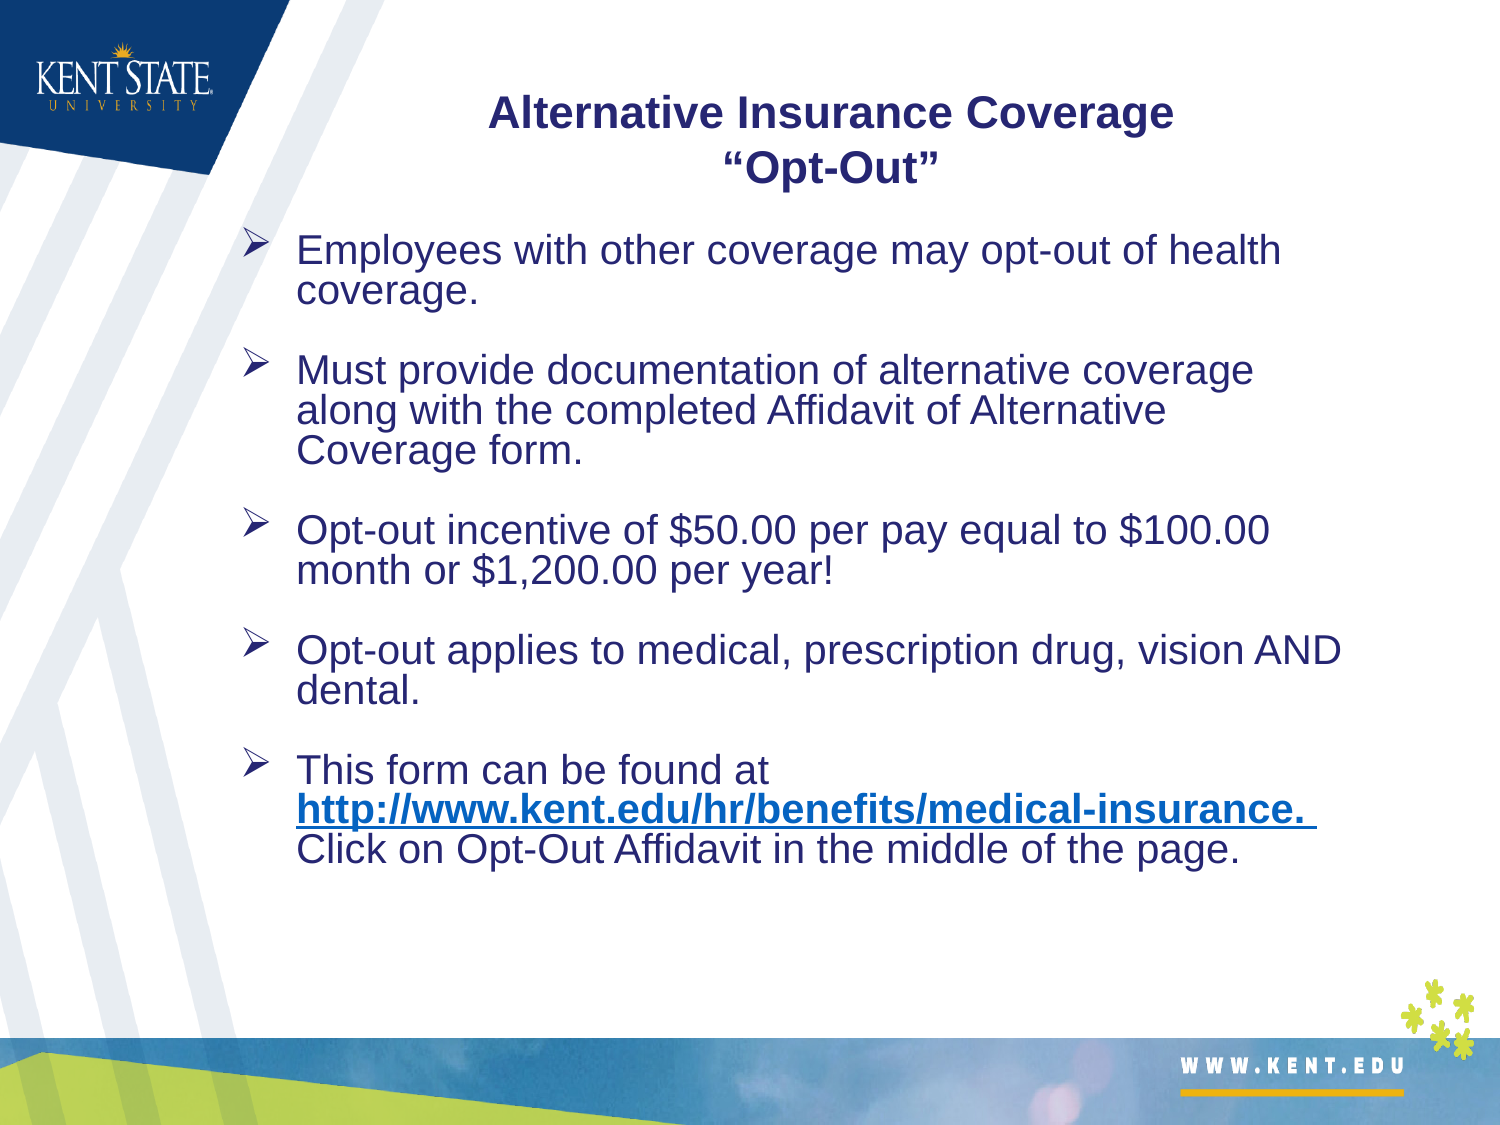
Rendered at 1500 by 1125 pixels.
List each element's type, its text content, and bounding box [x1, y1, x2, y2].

text_box Employees with other coverage may opt-out of health coverage. Must provide documentation of alternative coverage along with the completed Affidavit of Alternative Coverage form. Opt-out incentive of $50.00 per pay equal to $100.00 month or $1,200.00 per year! Opt-out applies to medical, prescription drug, vision AND dental. This form can be found at http://www.kent.edu/hr/benefits/medical-insurance. Click on Opt-Out Affidavit in the middle of the page. [225, 224, 1375, 920]
picture [0, 0, 1500, 1125]
text_box Alternative Insurance Coverage “Opt-Out” [199, 74, 1463, 200]
